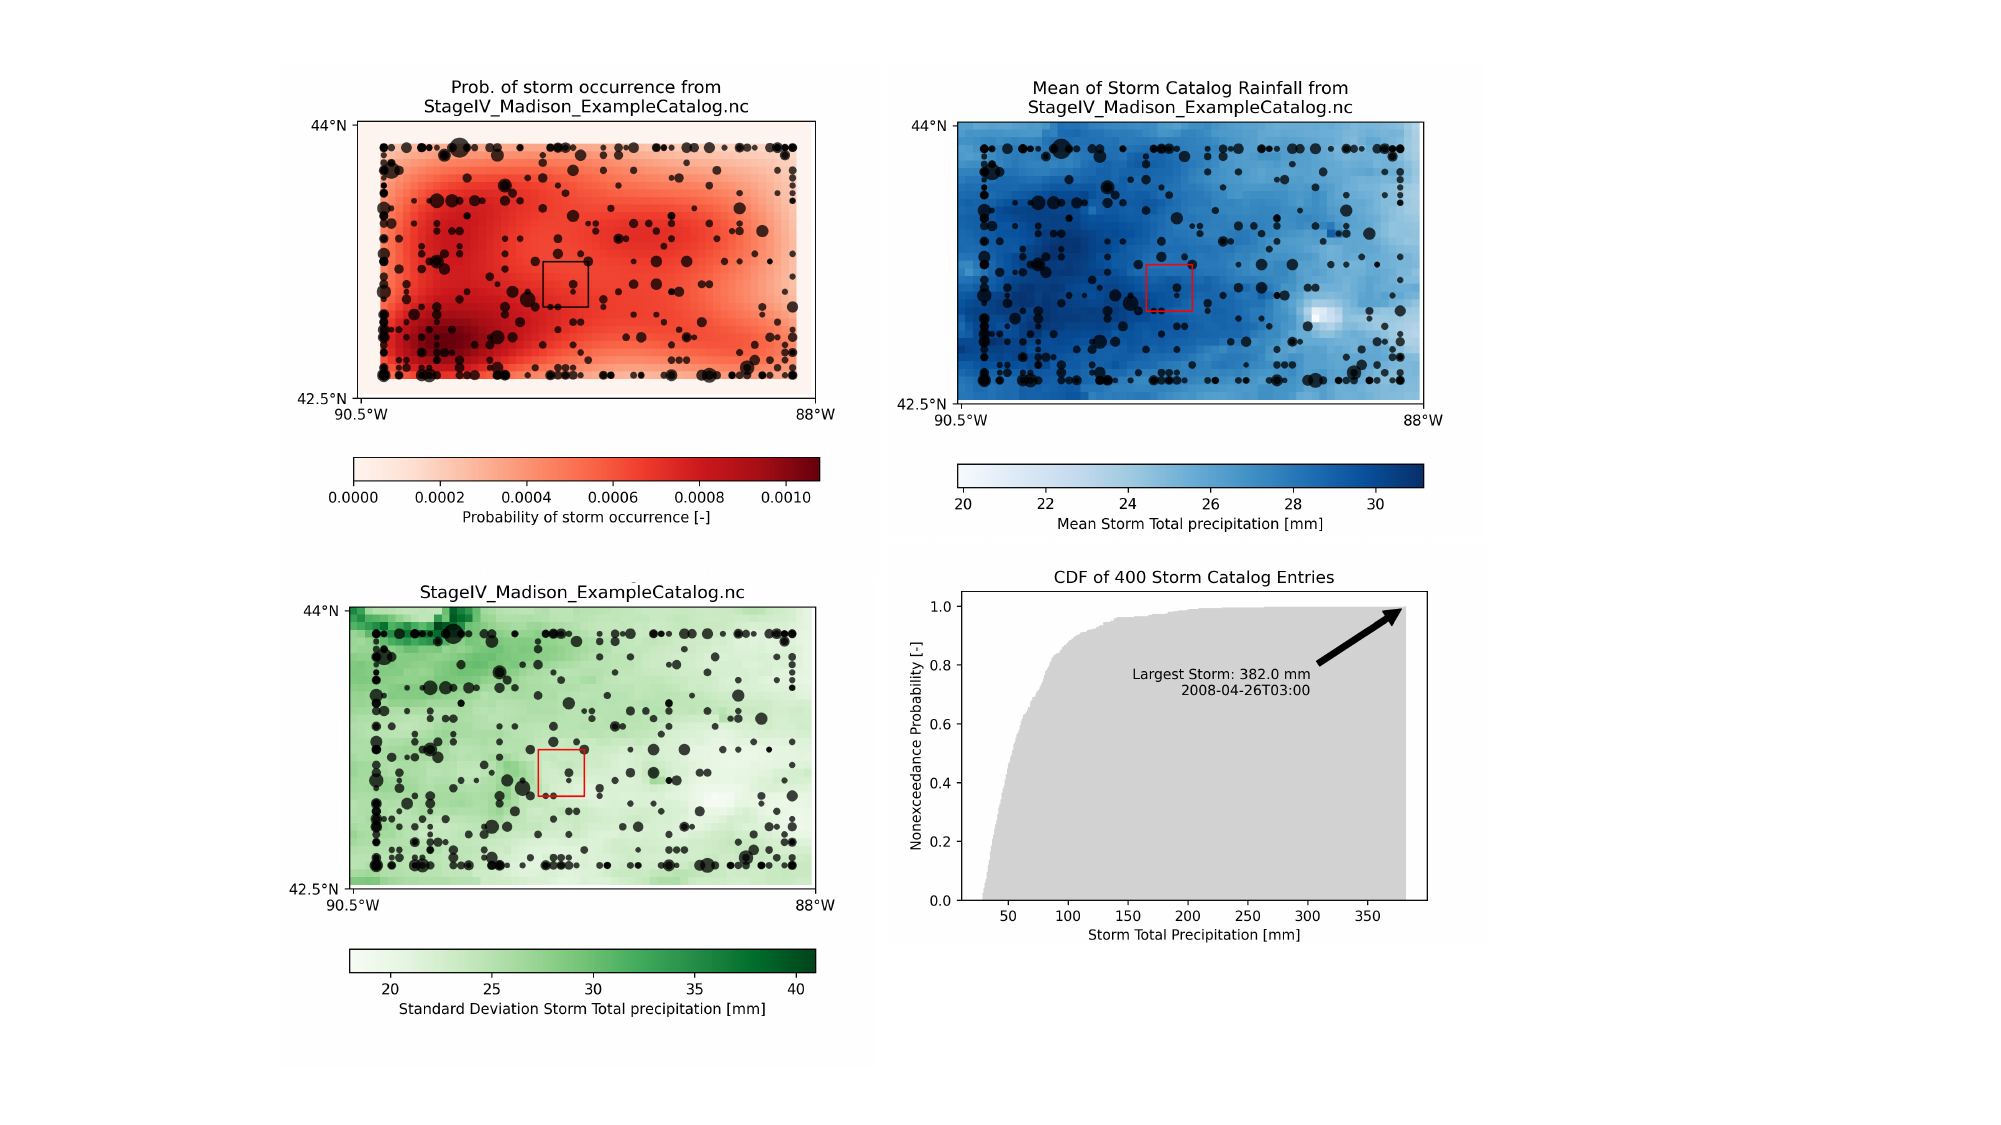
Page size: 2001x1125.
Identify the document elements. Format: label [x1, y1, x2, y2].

text_box [274, 58, 1487, 1067]
